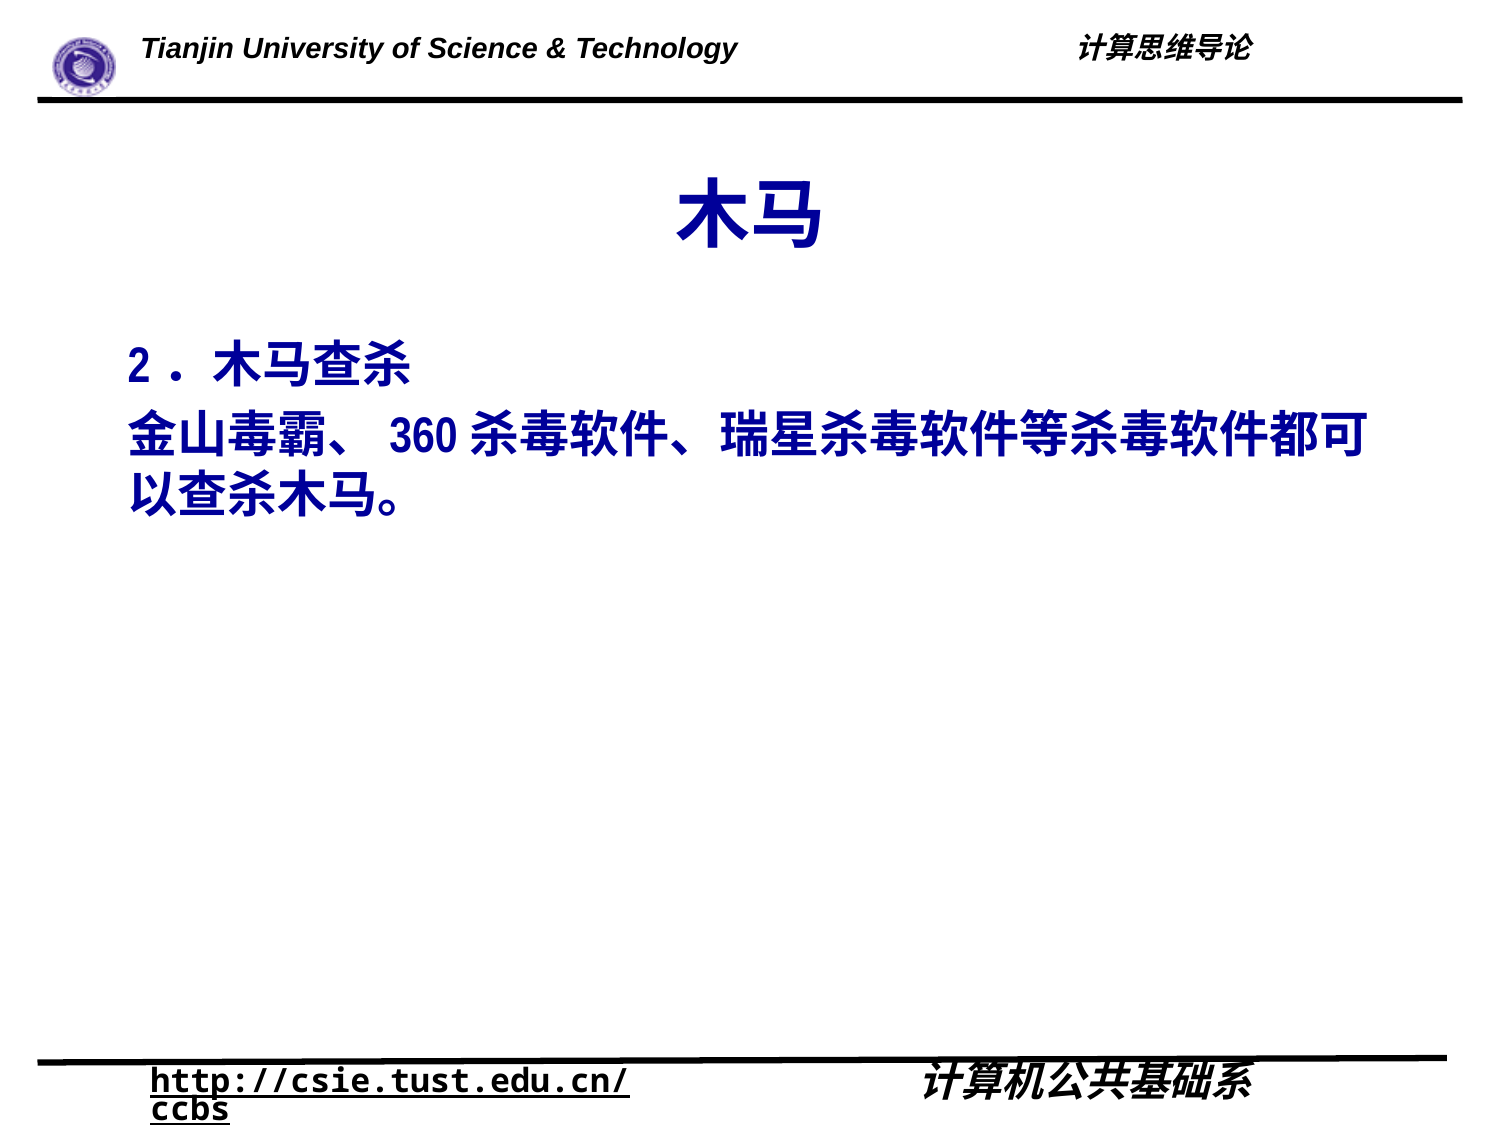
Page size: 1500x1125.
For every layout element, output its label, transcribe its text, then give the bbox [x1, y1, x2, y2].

picture [52, 37, 116, 97]
title 木马 [112, 99, 1388, 288]
list 2．木马查杀 金山毒霸、360杀毒软件、瑞星杀毒软件等杀毒软件都可以查杀木马。 [112, 324, 1388, 1000]
